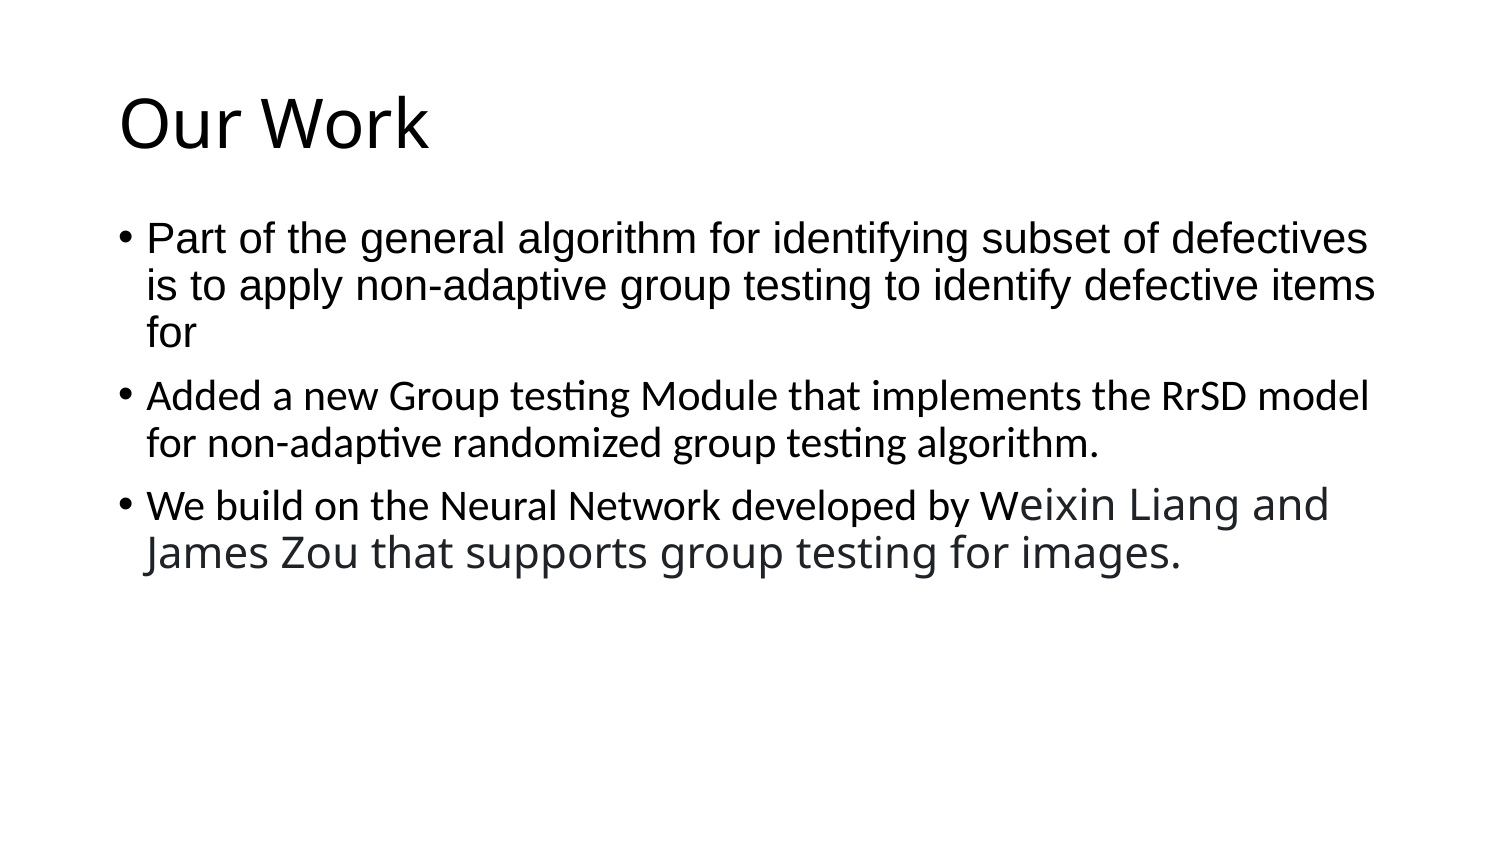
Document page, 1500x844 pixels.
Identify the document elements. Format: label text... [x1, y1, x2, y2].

title Our Work [103, 44, 1397, 208]
